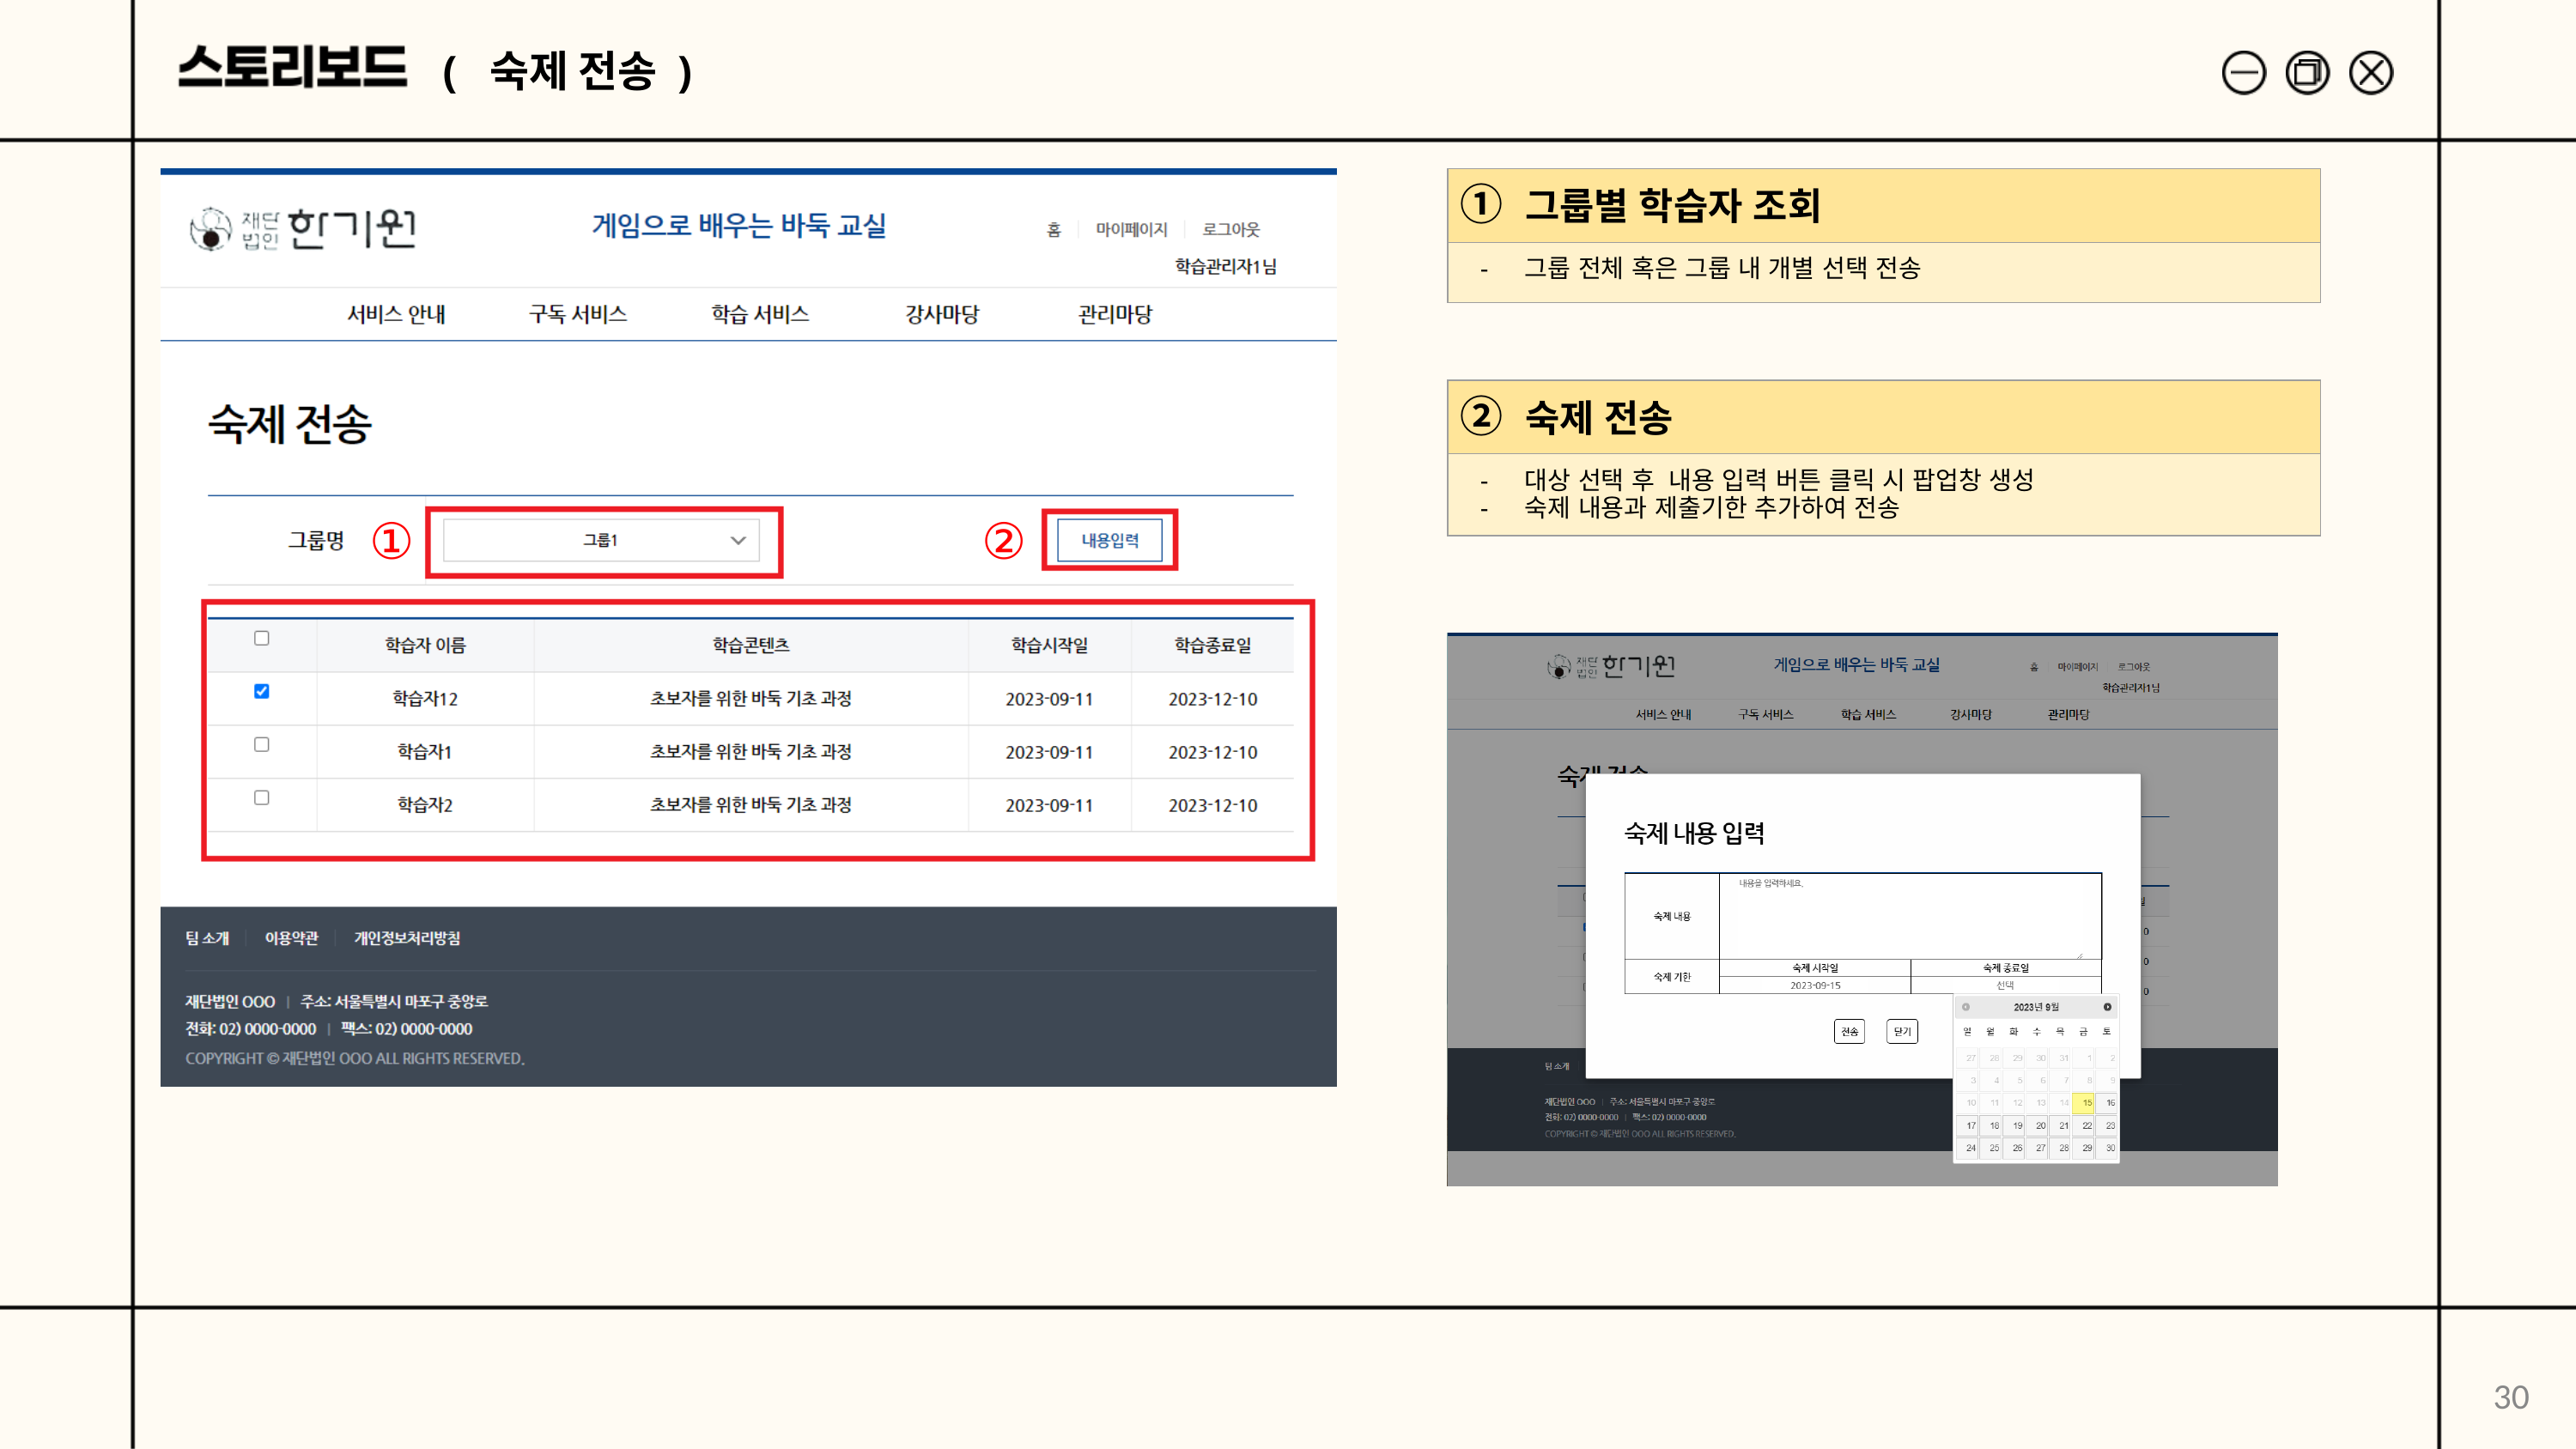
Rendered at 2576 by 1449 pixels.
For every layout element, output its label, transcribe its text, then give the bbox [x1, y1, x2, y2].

text_box ( 숙제 전송 ) [462, 38, 1218, 103]
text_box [2286, 50, 2330, 95]
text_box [2349, 50, 2394, 95]
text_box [2221, 50, 2267, 95]
picture [0, 0, 2576, 1448]
table_cell 대상 선택 후 내용 입력 버튼 클릭 시 팝업창 생성 숙제 내용과 제출기한 추가하여 전송 [1449, 454, 2320, 535]
table_header ② 숙제 전송 [1449, 381, 2320, 453]
slide_number ‹#› [2242, 1369, 2543, 1422]
picture [2433, 1422, 2445, 1449]
table_cell 그룹 전체 혹은 그룹 내 개별 선택 전송 [1449, 243, 2320, 302]
table_header ① 그룹별 학습자 조회 [1449, 169, 2320, 242]
